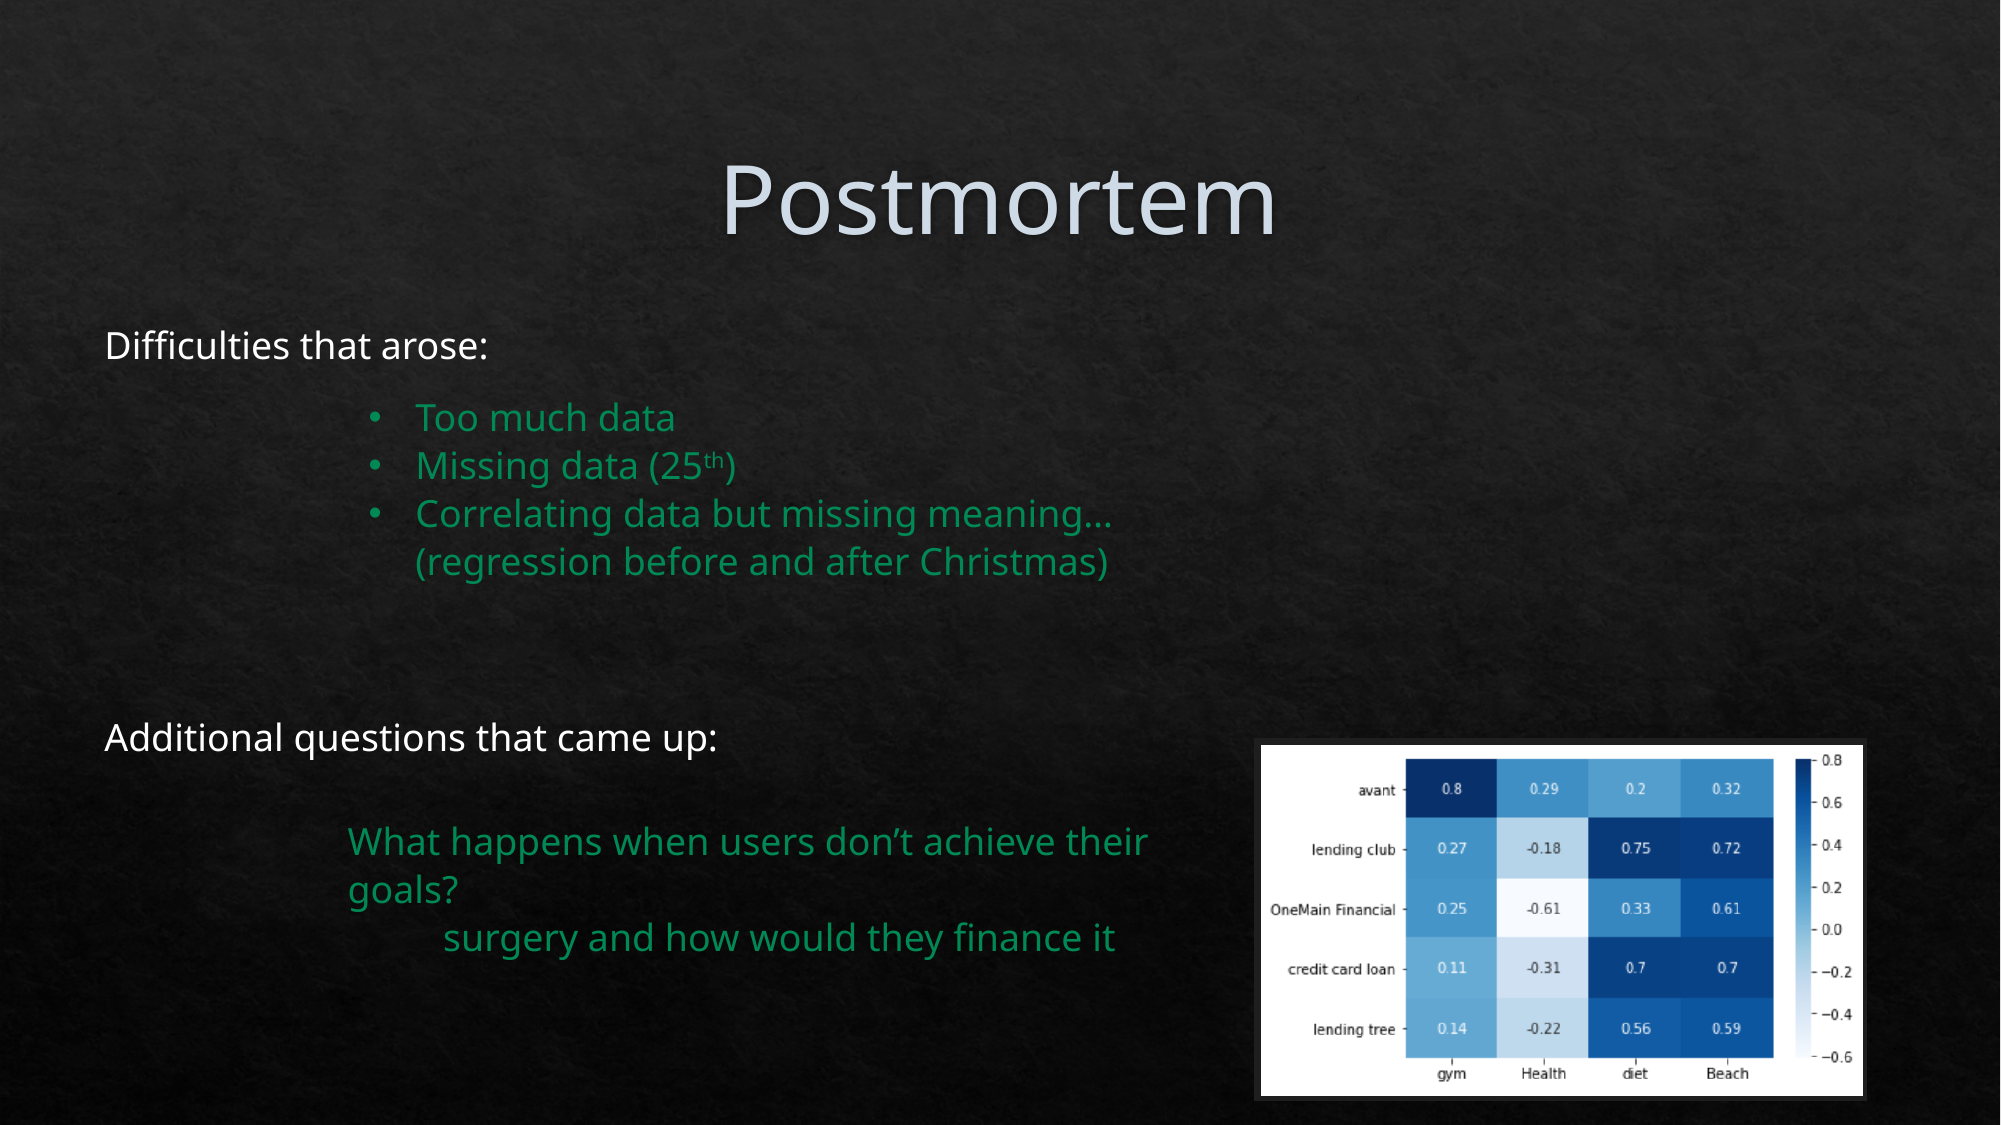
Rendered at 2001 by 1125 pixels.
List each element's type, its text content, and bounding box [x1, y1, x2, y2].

picture [1253, 738, 1868, 1101]
title Postmortem [149, 99, 1849, 307]
text_box Difficulties that arose: [89, 314, 736, 375]
text_box Too much data Missing data (25th) Correlating data but missing meaning… (regression before and after Christmas) [353, 383, 1241, 591]
text_box Additional questions that came up: [89, 706, 736, 767]
text_box What happens when users don’t achieve their goals? surgery and how would they finance it [332, 807, 1220, 967]
